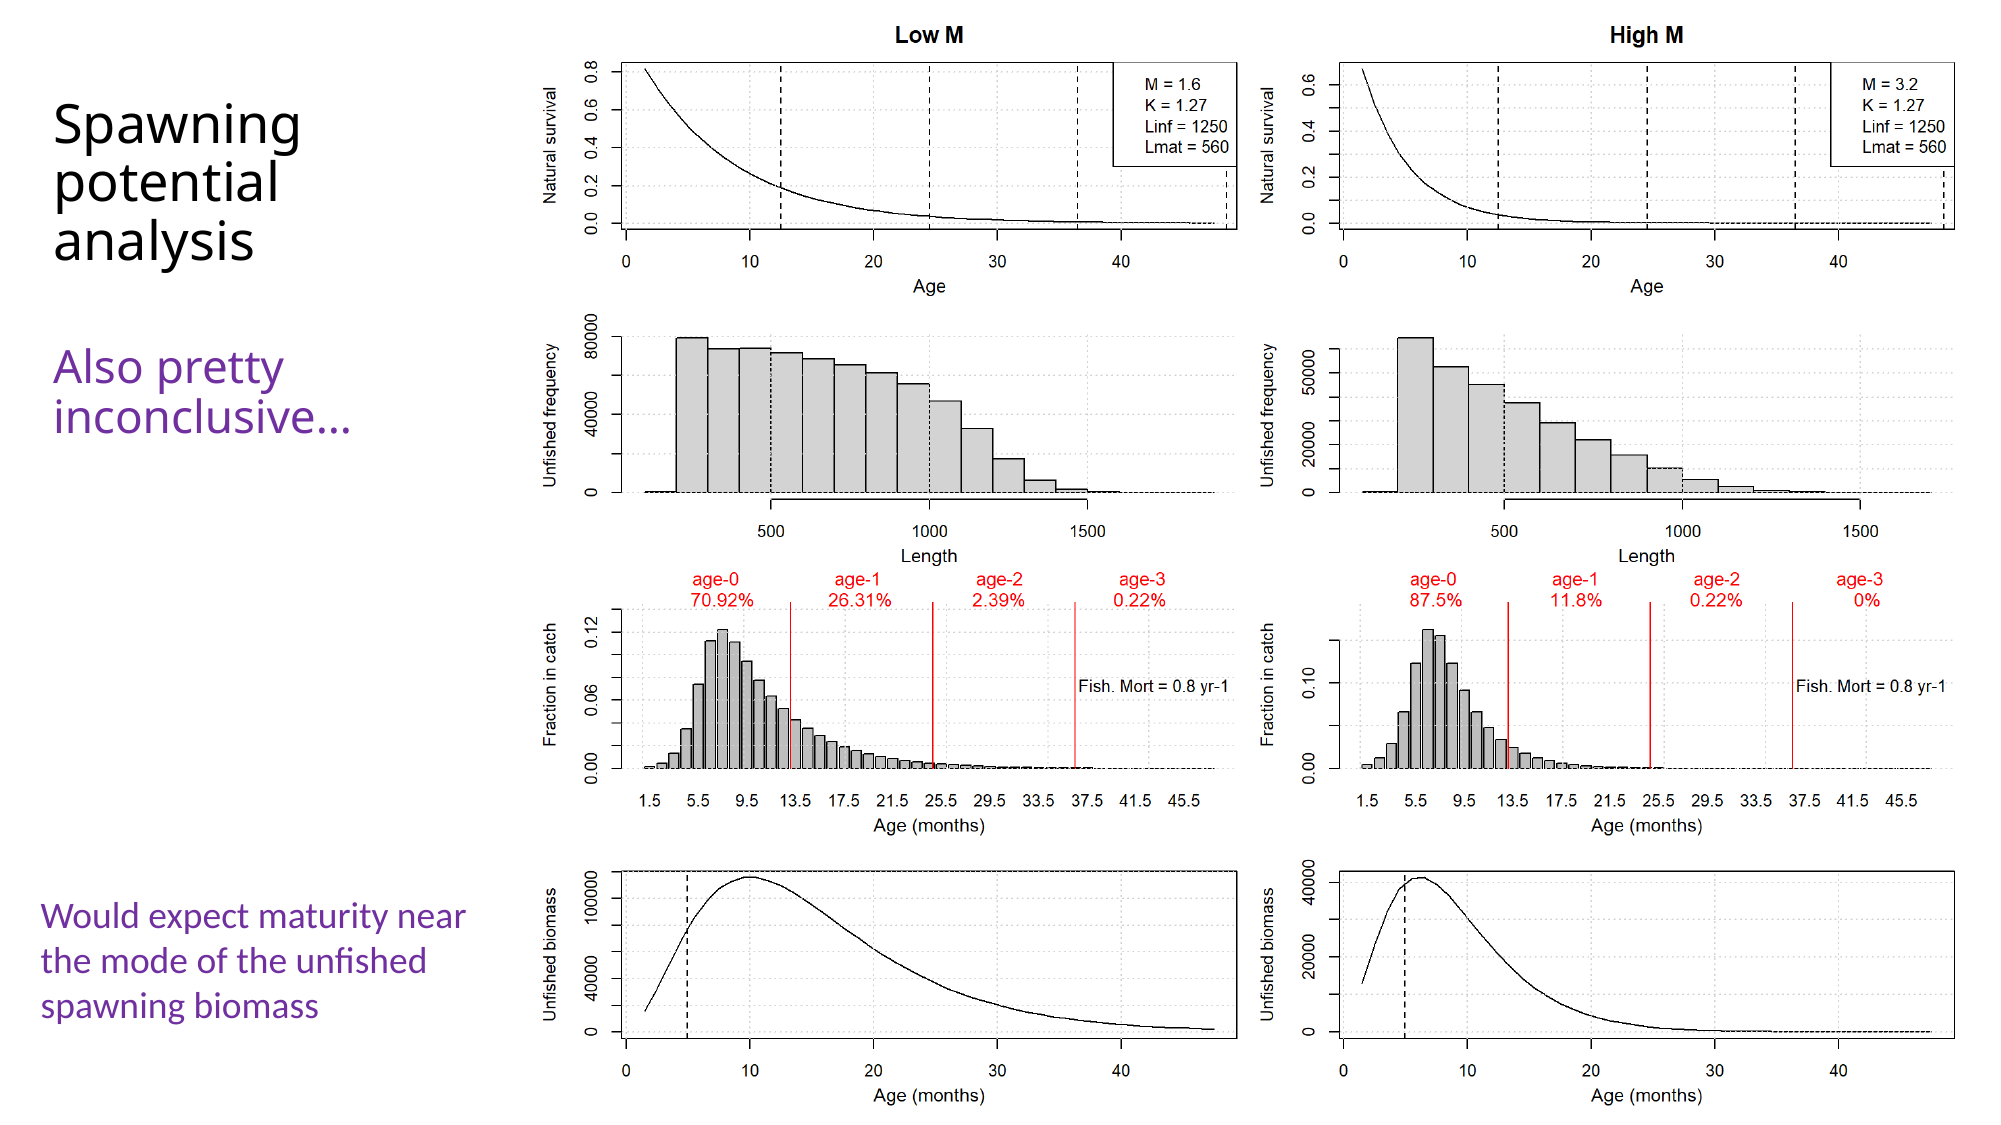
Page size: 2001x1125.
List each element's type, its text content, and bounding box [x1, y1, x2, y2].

title Spawning potential analysis Also pretty inconclusive… [38, 21, 485, 518]
text_box Would expect maturity near the mode of the unfished spawning biomass [25, 883, 498, 1034]
picture [527, 0, 1962, 1125]
